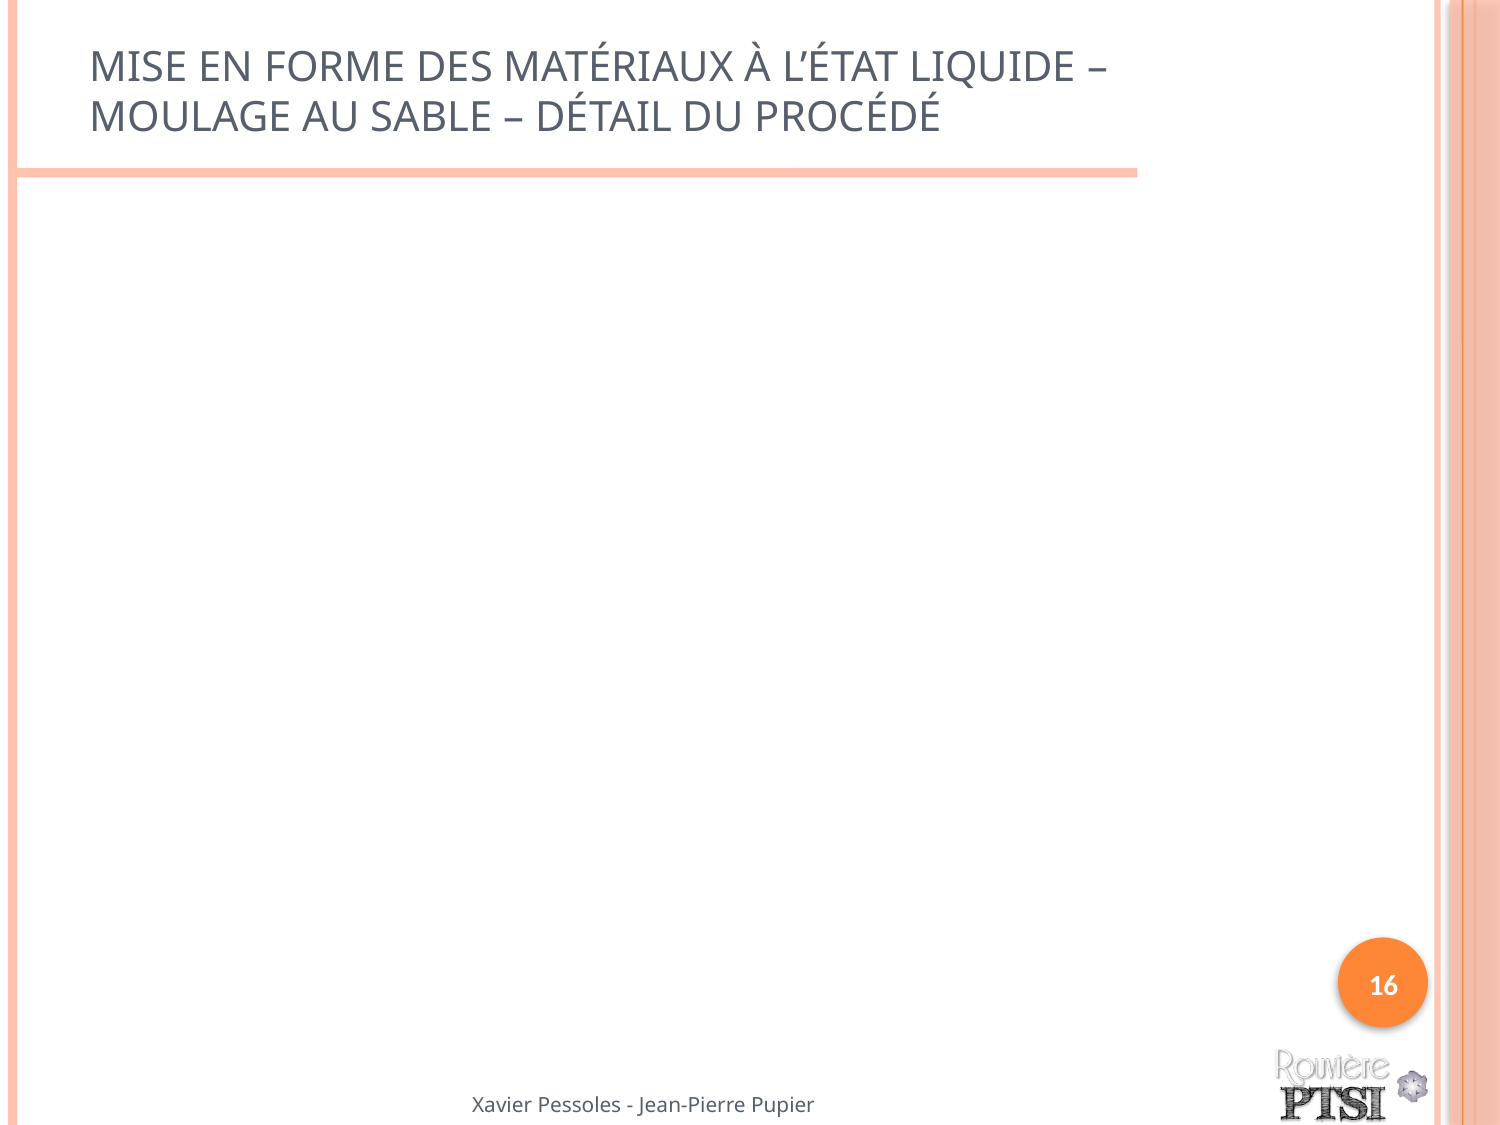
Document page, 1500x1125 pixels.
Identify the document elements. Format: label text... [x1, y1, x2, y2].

title Mise en forme des matériaux à l’état liquide – Moulage au sable – Détail du procédé [75, 19, 1300, 161]
picture [1274, 1048, 1428, 1125]
slide_number 16 [1333, 940, 1434, 1027]
footer Xavier Pessoles - Jean-Pierre Pupier [12, 1086, 1275, 1125]
